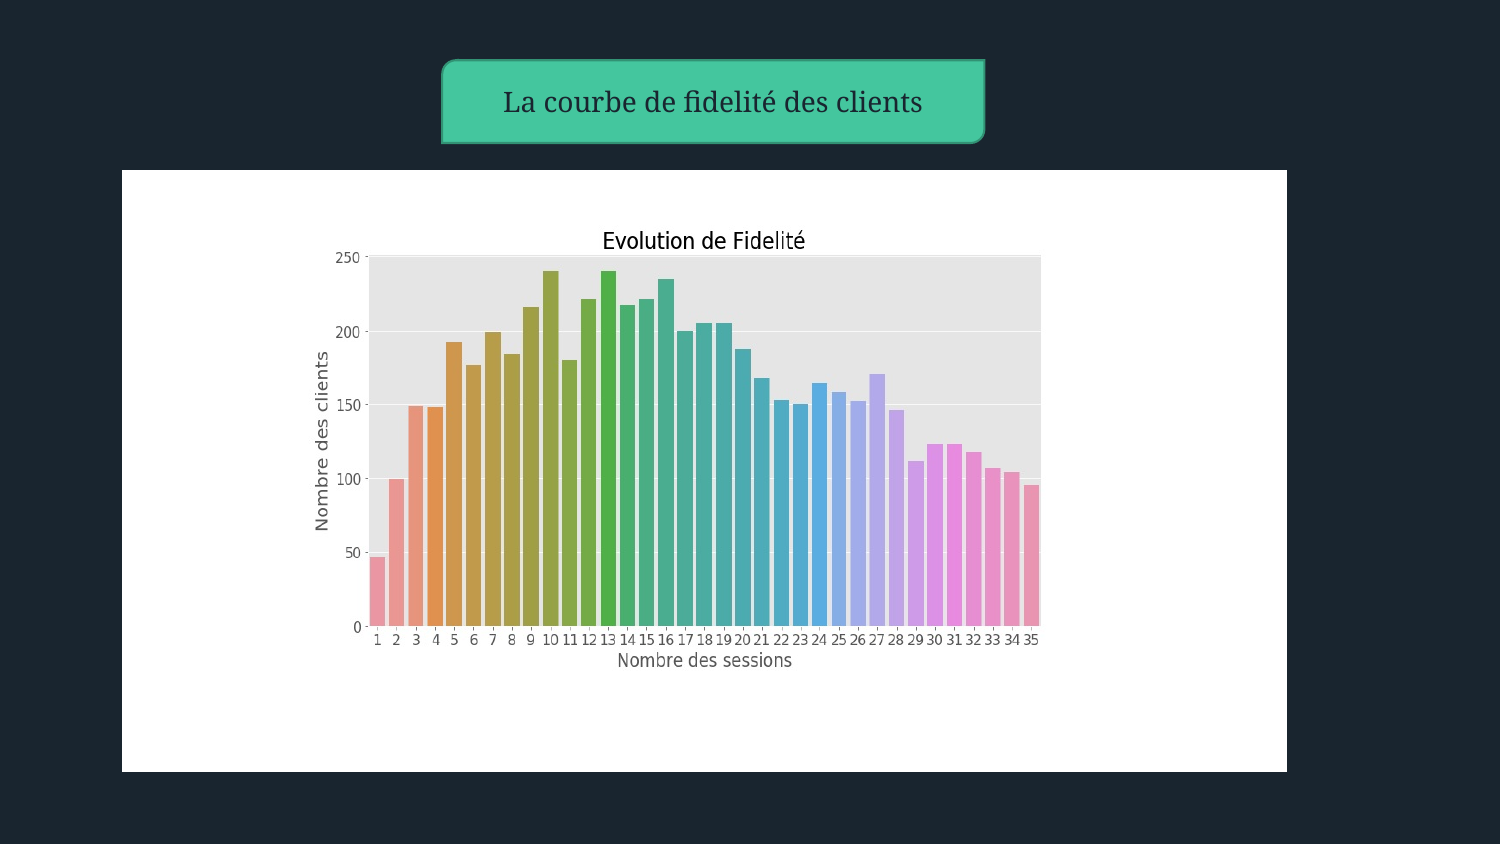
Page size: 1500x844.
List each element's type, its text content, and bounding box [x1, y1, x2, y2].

picture [122, 170, 1287, 772]
text_box La courbe de fidelité des clients [441, 58, 986, 145]
